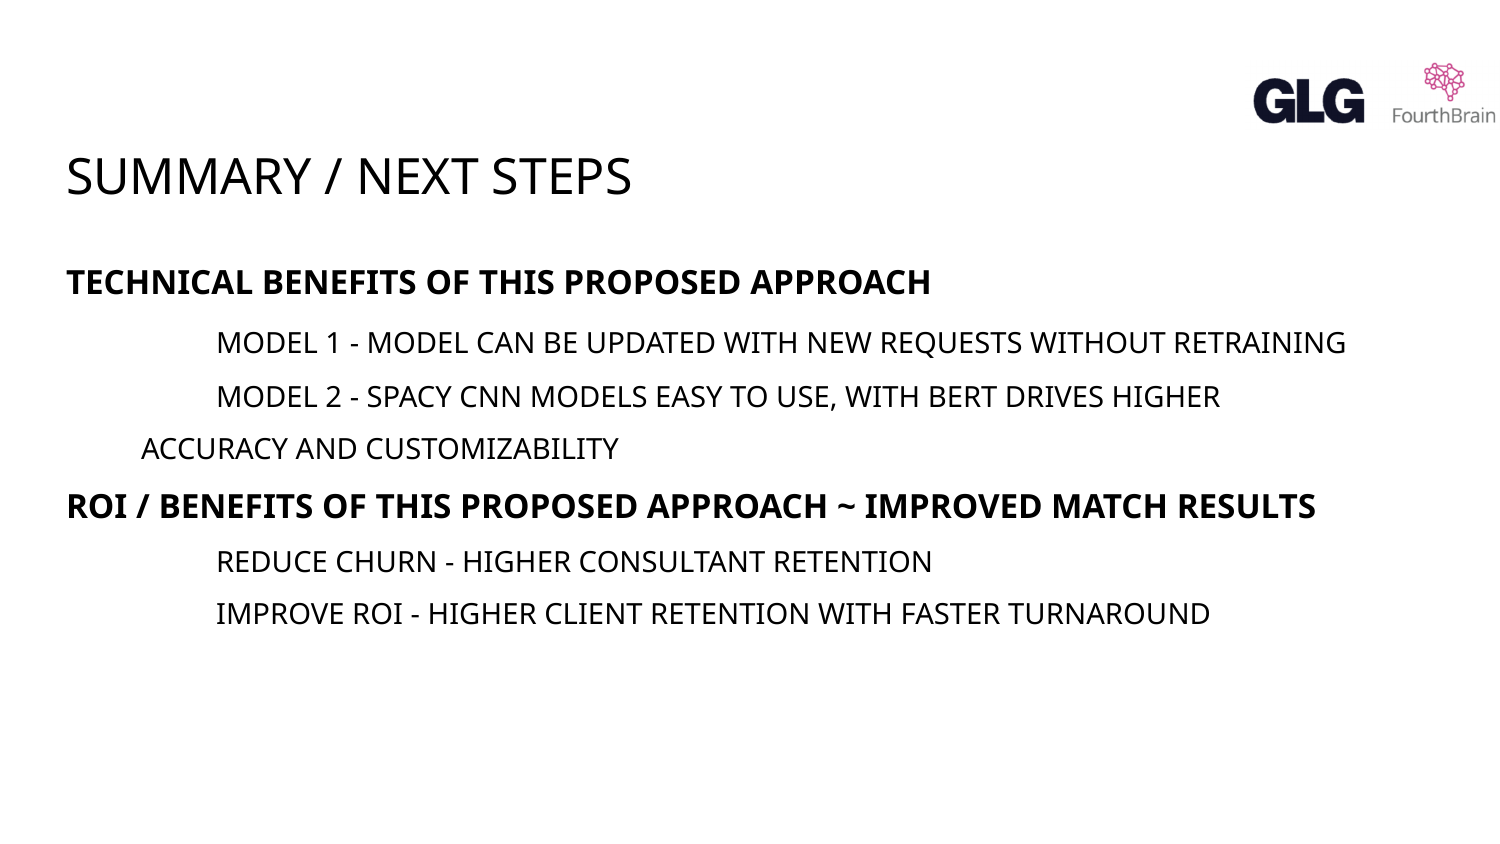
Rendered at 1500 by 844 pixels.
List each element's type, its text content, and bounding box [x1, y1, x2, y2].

title SUMMARY / NEXT STEPS [51, 129, 1449, 230]
picture [1245, 60, 1500, 130]
text_box TECHNICAL BENEFITS OF THIS PROPOSED APPROACH MODEL 1 - MODEL CAN BE UPDATED WITH NEW REQUESTS WITHOUT RETRAINING MODEL 2 - SPACY CNN MODELS EASY TO USE, WITH BERT DRIVES HIGHER ACCURACY AND CUSTOMIZABILITY ROI / BENEFITS OF THIS PROPOSED APPROACH ~ IMPROVED MATCH RESULTS REDUCE CHURN - HIGHER CONSULTANT RETENTION IMPROVE ROI - HIGHER CLIENT RETENTION WITH FASTER TURNAROUND [51, 225, 1410, 706]
